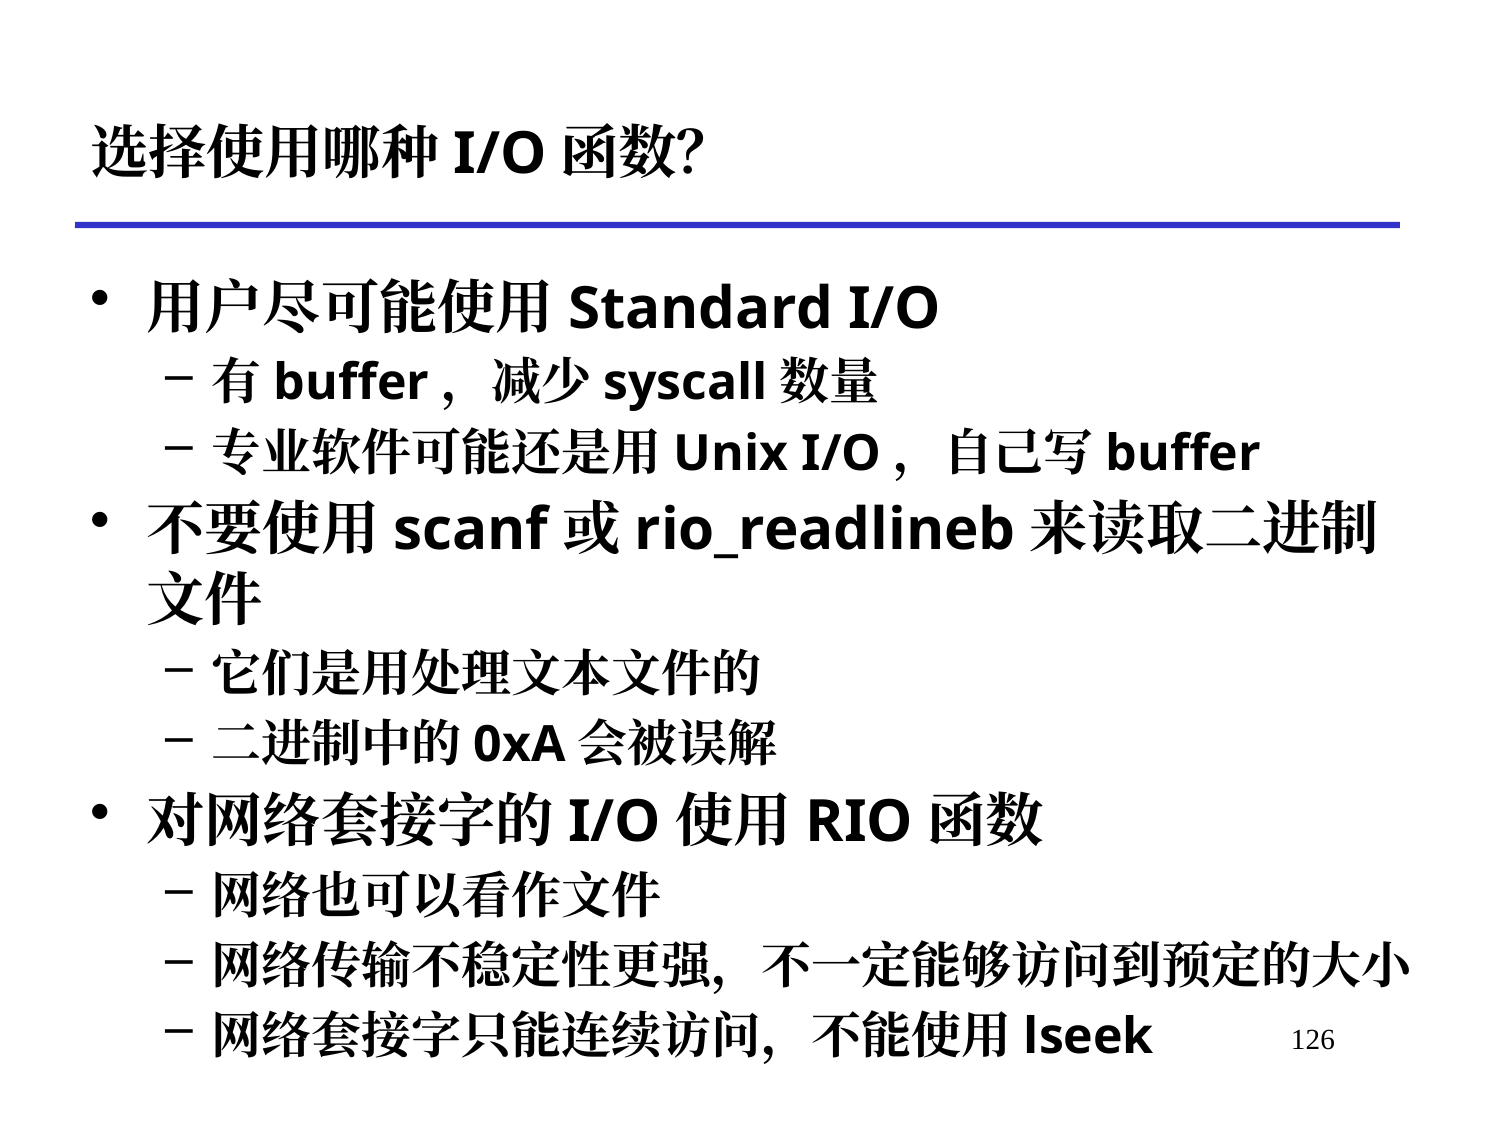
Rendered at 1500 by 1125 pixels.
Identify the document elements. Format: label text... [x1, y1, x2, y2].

slide_number * [1137, 1012, 1350, 1088]
title 选择使用哪种I/O函数？ [75, 75, 1400, 225]
list 用户尽可能使用Standard I/O 有buffer，减少syscall数量 专业软件可能还是用Unix I/O，自己写buffer 不要使用scanf或rio_readlineb来读取二进制文件 它们是用处理文本文件的 二进制中的0xA会被误解 对网络套接字的I/O使用RIO函数 网络也可以看作文件 网络传输不稳定性更强，不一定能够访问到预定的大小 网络套接字只能连续访问，不能使用lseek [75, 262, 1438, 988]
